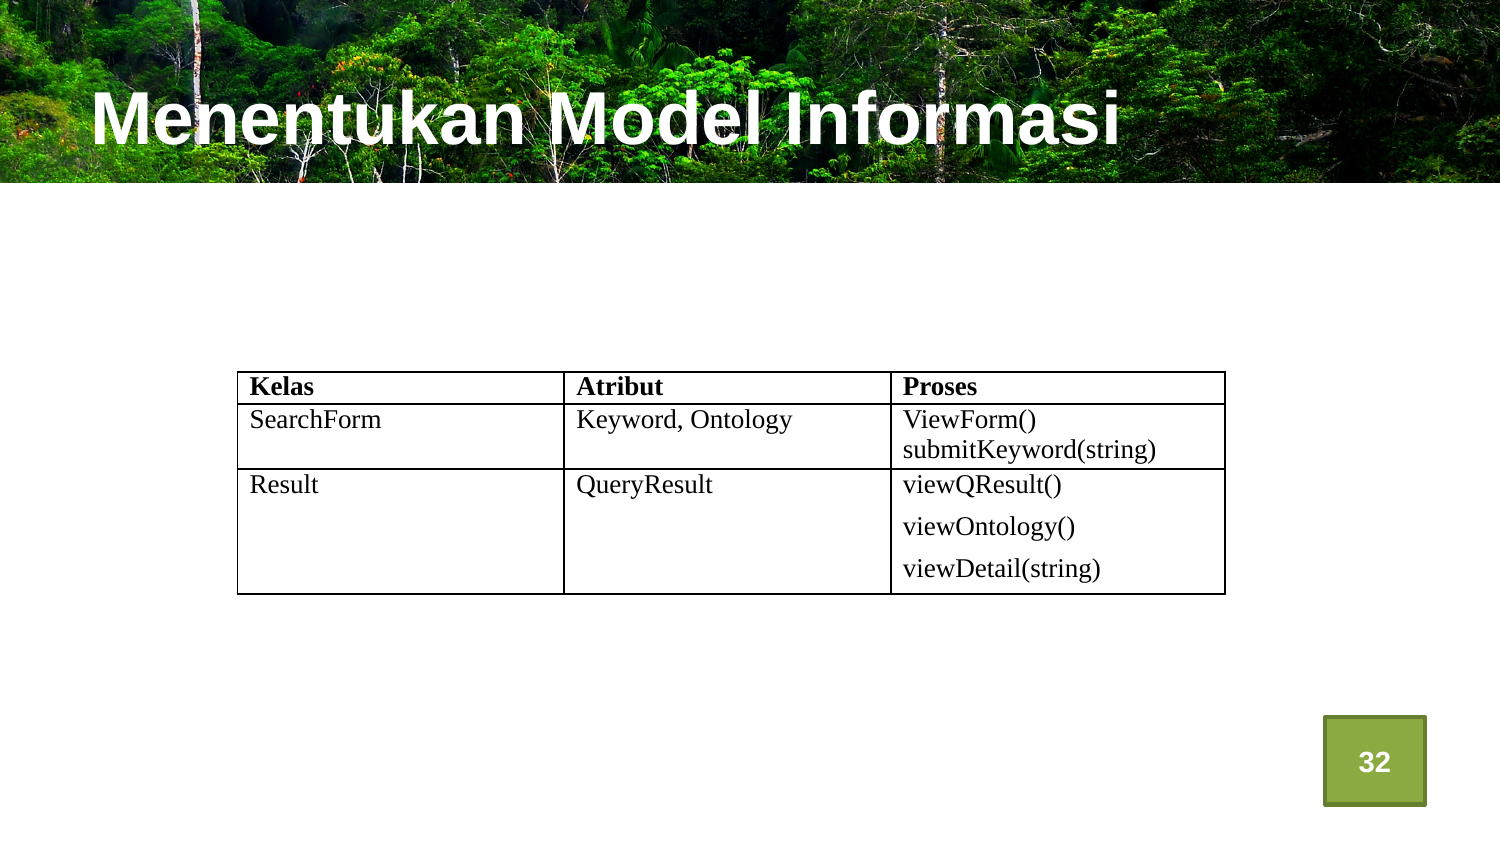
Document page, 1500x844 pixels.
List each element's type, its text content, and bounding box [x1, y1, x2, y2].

table_cell viewQResult() viewOntology() viewDetail(string) [892, 470, 1224, 593]
table_header Kelas [238, 373, 563, 403]
table_cell ViewForm() submitKeyword(string) [892, 405, 1224, 468]
table_header Atribut [565, 373, 890, 403]
table_cell SearchForm [238, 405, 563, 468]
table_cell Keyword, Ontology [565, 405, 890, 468]
table_header Proses [892, 373, 1224, 403]
table_cell Result [238, 470, 563, 593]
picture [0, 0, 1500, 183]
table_cell QueryResult [565, 470, 890, 593]
text_box 32 [1323, 715, 1427, 807]
